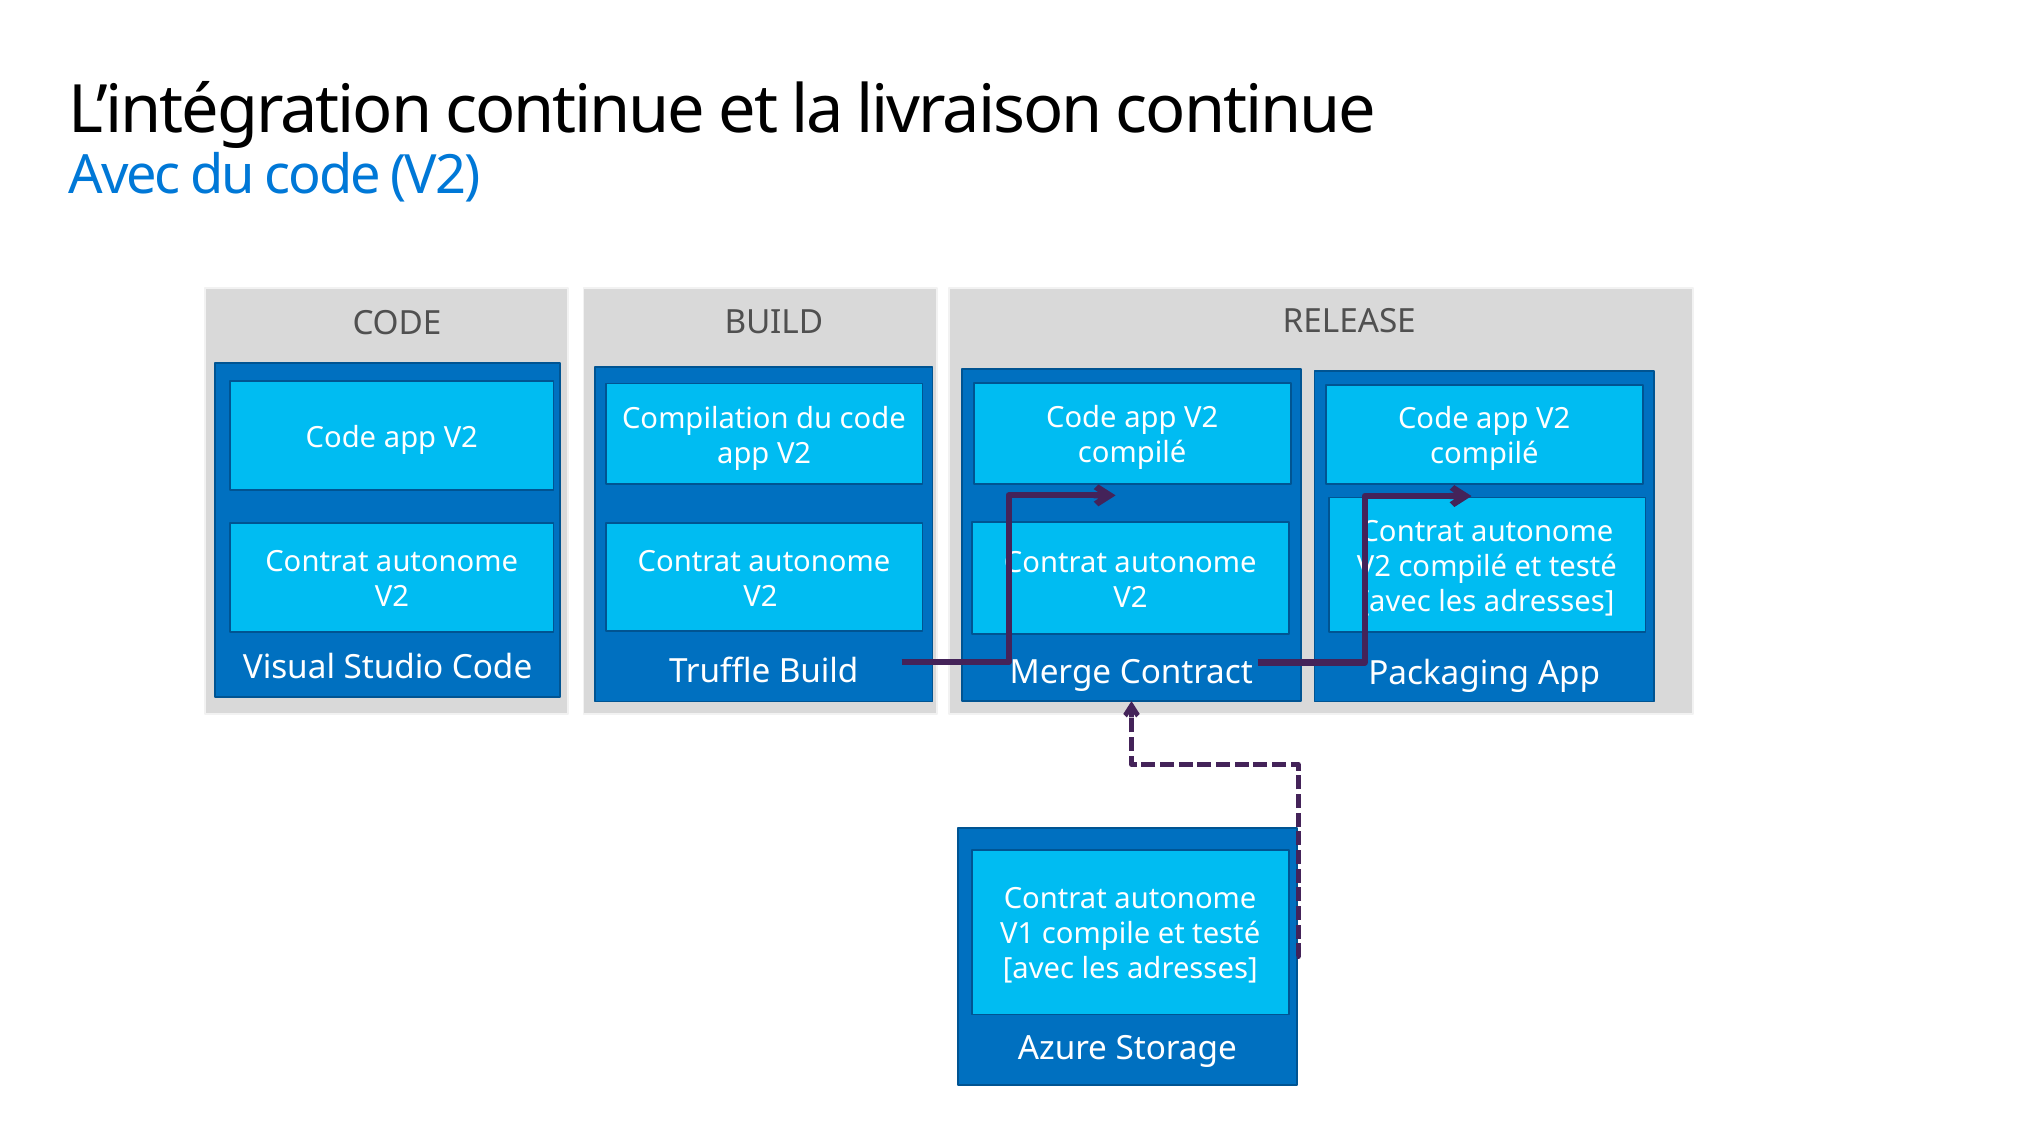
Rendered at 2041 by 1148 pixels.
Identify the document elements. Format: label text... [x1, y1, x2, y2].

text_box Packaging App [1314, 370, 1655, 702]
text_box Visual Studio Code [214, 362, 561, 698]
text_box Code app V2 [229, 380, 554, 491]
text_box Contrat autonome V2 [1116, 521, 1257, 635]
text_box RELEASE [1267, 291, 1478, 347]
text_box Contrat autonome V1 compile et testé [avec les adresses] [971, 849, 1290, 1015]
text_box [1257, 495, 1472, 663]
text_box < [204, 287, 569, 715]
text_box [1131, 700, 1298, 957]
text_box Code app V2 compilé [973, 382, 1292, 485]
text_box Merge Contract [961, 368, 1302, 521]
text_box CODE [337, 293, 480, 349]
text_box Compilation du code app V2 [605, 383, 923, 485]
text_box Contrat autonome V2 [605, 522, 901, 632]
text_box BUILD [677, 289, 871, 351]
text_box Azure Storage [957, 827, 1298, 1086]
text_box Merge Contract [961, 635, 1302, 702]
text_box Contrat autonome V2 compilé et testé [avec les adresses] [1472, 497, 1646, 633]
title L’intégration continue et la livraison continue Avec du code (V2) [44, 59, 1996, 211]
text_box [948, 287, 1694, 715]
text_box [901, 495, 1116, 663]
text_box Contrat autonome V2 [229, 522, 554, 633]
text_box [583, 287, 938, 715]
text_box Truffle Build [594, 366, 933, 702]
text_box Code app V2 compilé [1325, 384, 1644, 485]
